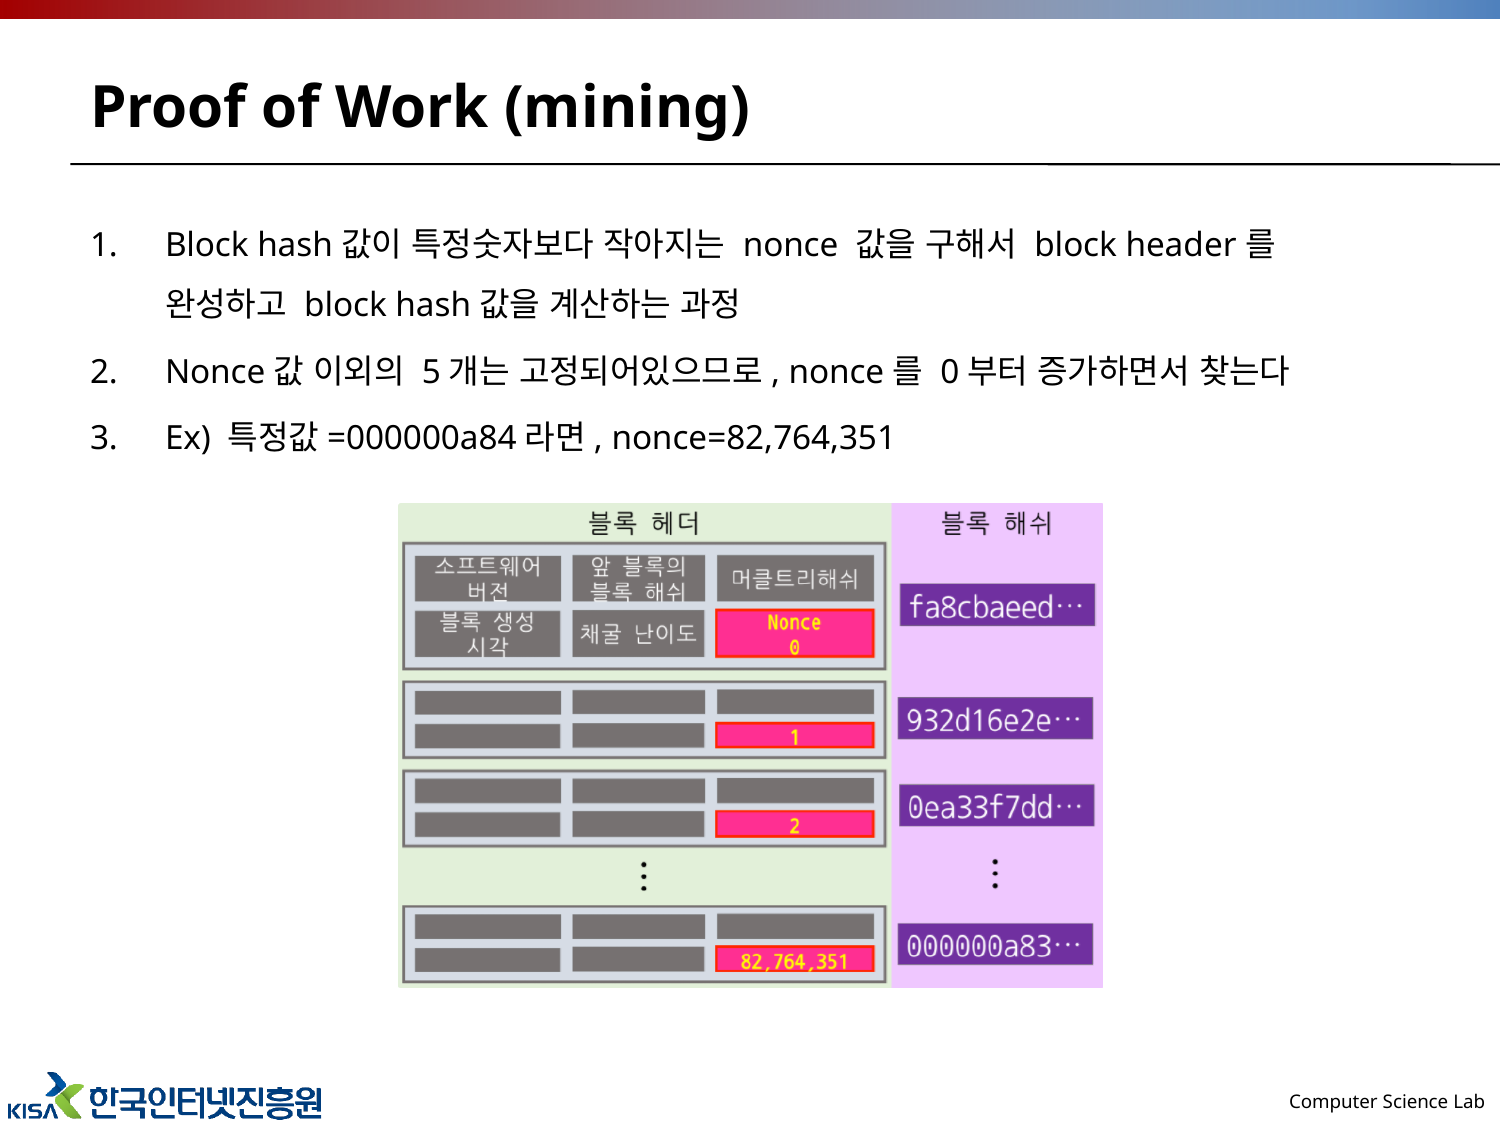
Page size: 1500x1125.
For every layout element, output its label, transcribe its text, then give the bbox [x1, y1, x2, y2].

picture [397, 503, 1103, 988]
list Block hash값이 특정숫자보다 작아지는 nonce 값을 구해서 block header를 완성하고 block hash값을 계산하는 과정 Nonce값 이외의 5개는 고정되어있으므로, nonce를 0부터 증가하면서 찾는다 Ex) 특정값=000000a84라면, nonce=82,764,351 [75, 196, 1369, 732]
picture [0, 1066, 327, 1125]
title Proof of Work (mining) [75, 45, 1477, 164]
